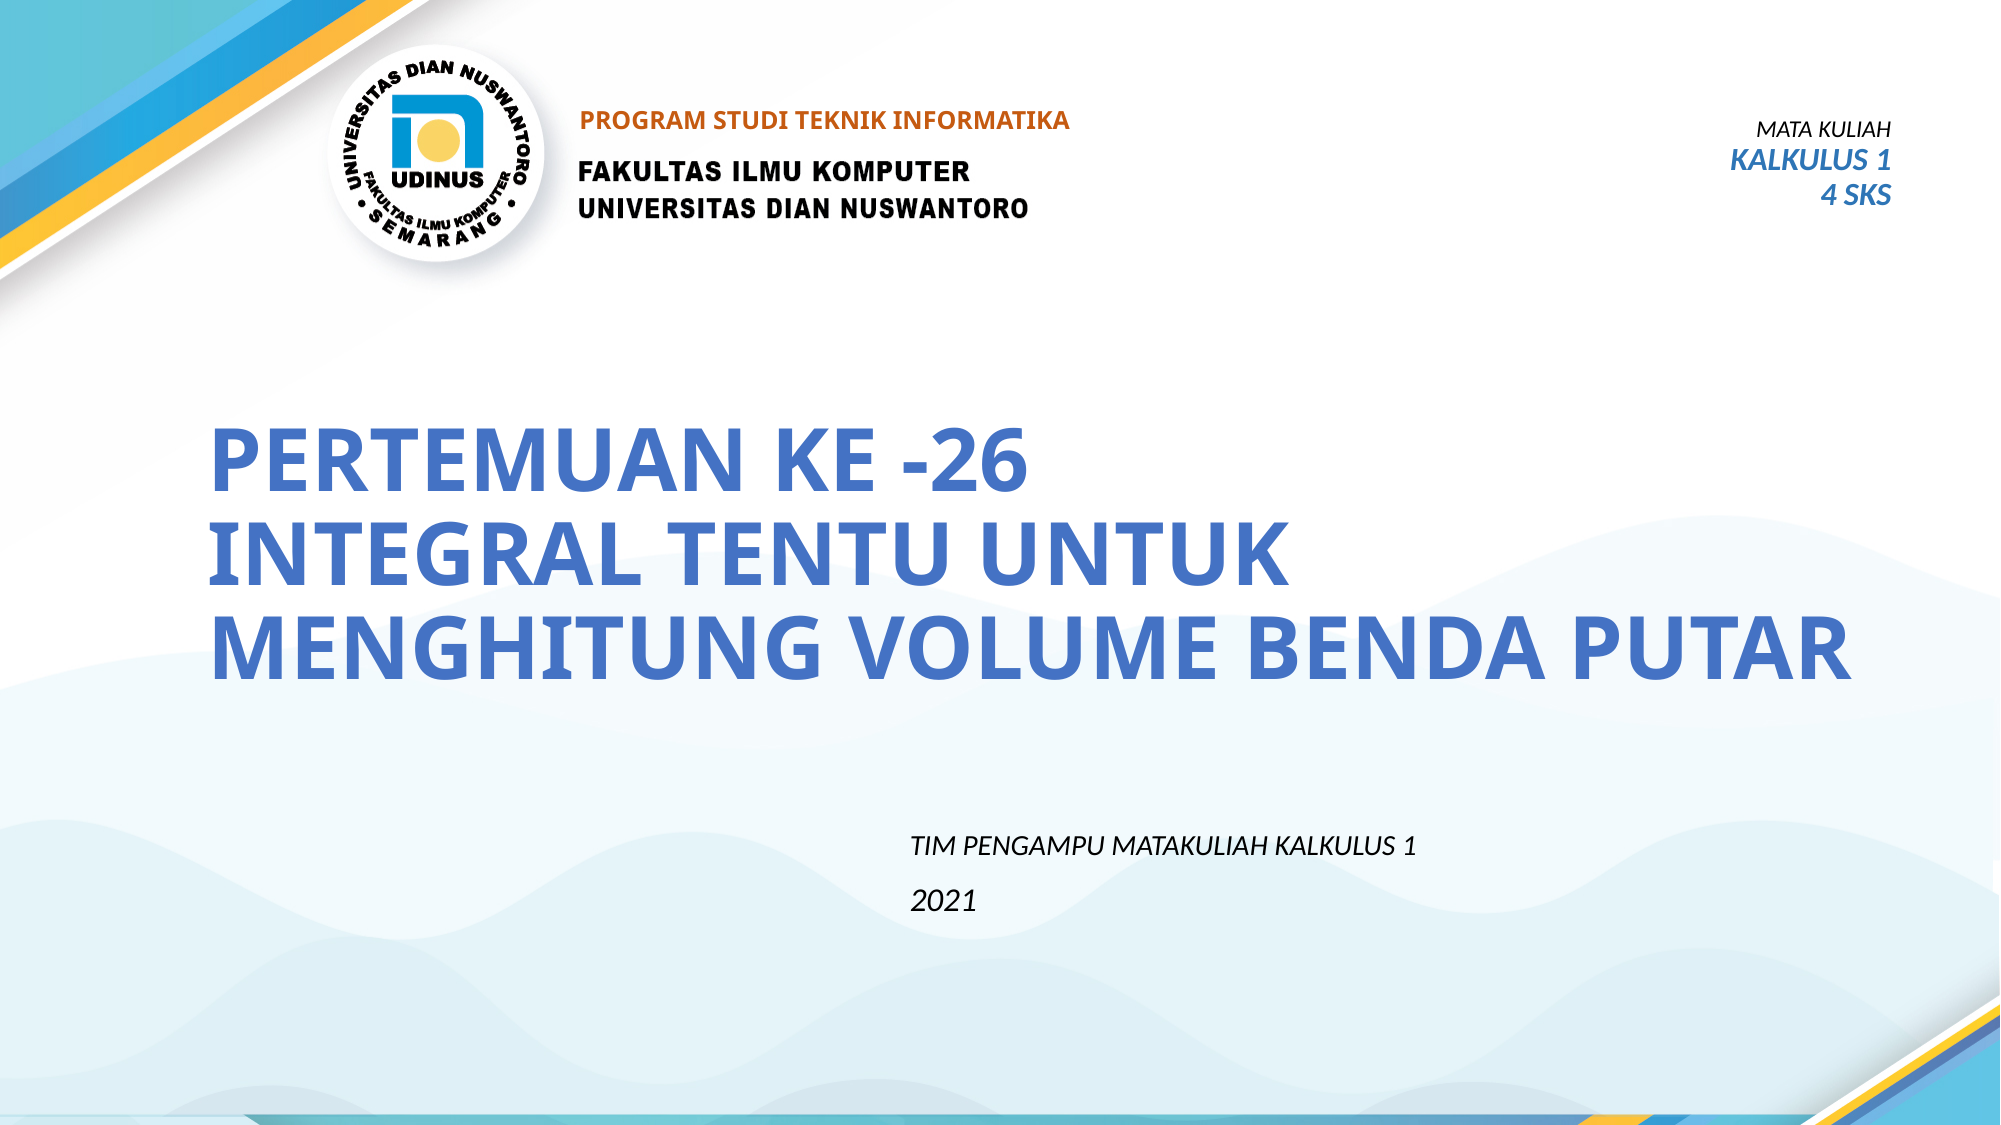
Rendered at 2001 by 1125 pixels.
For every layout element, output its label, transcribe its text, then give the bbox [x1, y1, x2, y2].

title PERTEMUAN KE -26 INTEGRAL TENTU UNTUK MENGHITUNG VOLUME BENDA PUTAR [192, 312, 1875, 707]
text_box PROGRAM STUDI TEKNIK INFORMATIKA [564, 70, 1199, 165]
text_box [365, 34, 953, 130]
subtitle TIM PENGAMPU MATAKULIAH KALKULUS 1 2021 [894, 822, 1679, 944]
picture [0, 0, 2000, 1125]
text_box MATA KULIAH KALKULUS 1 4 SKS [1375, 109, 1907, 221]
